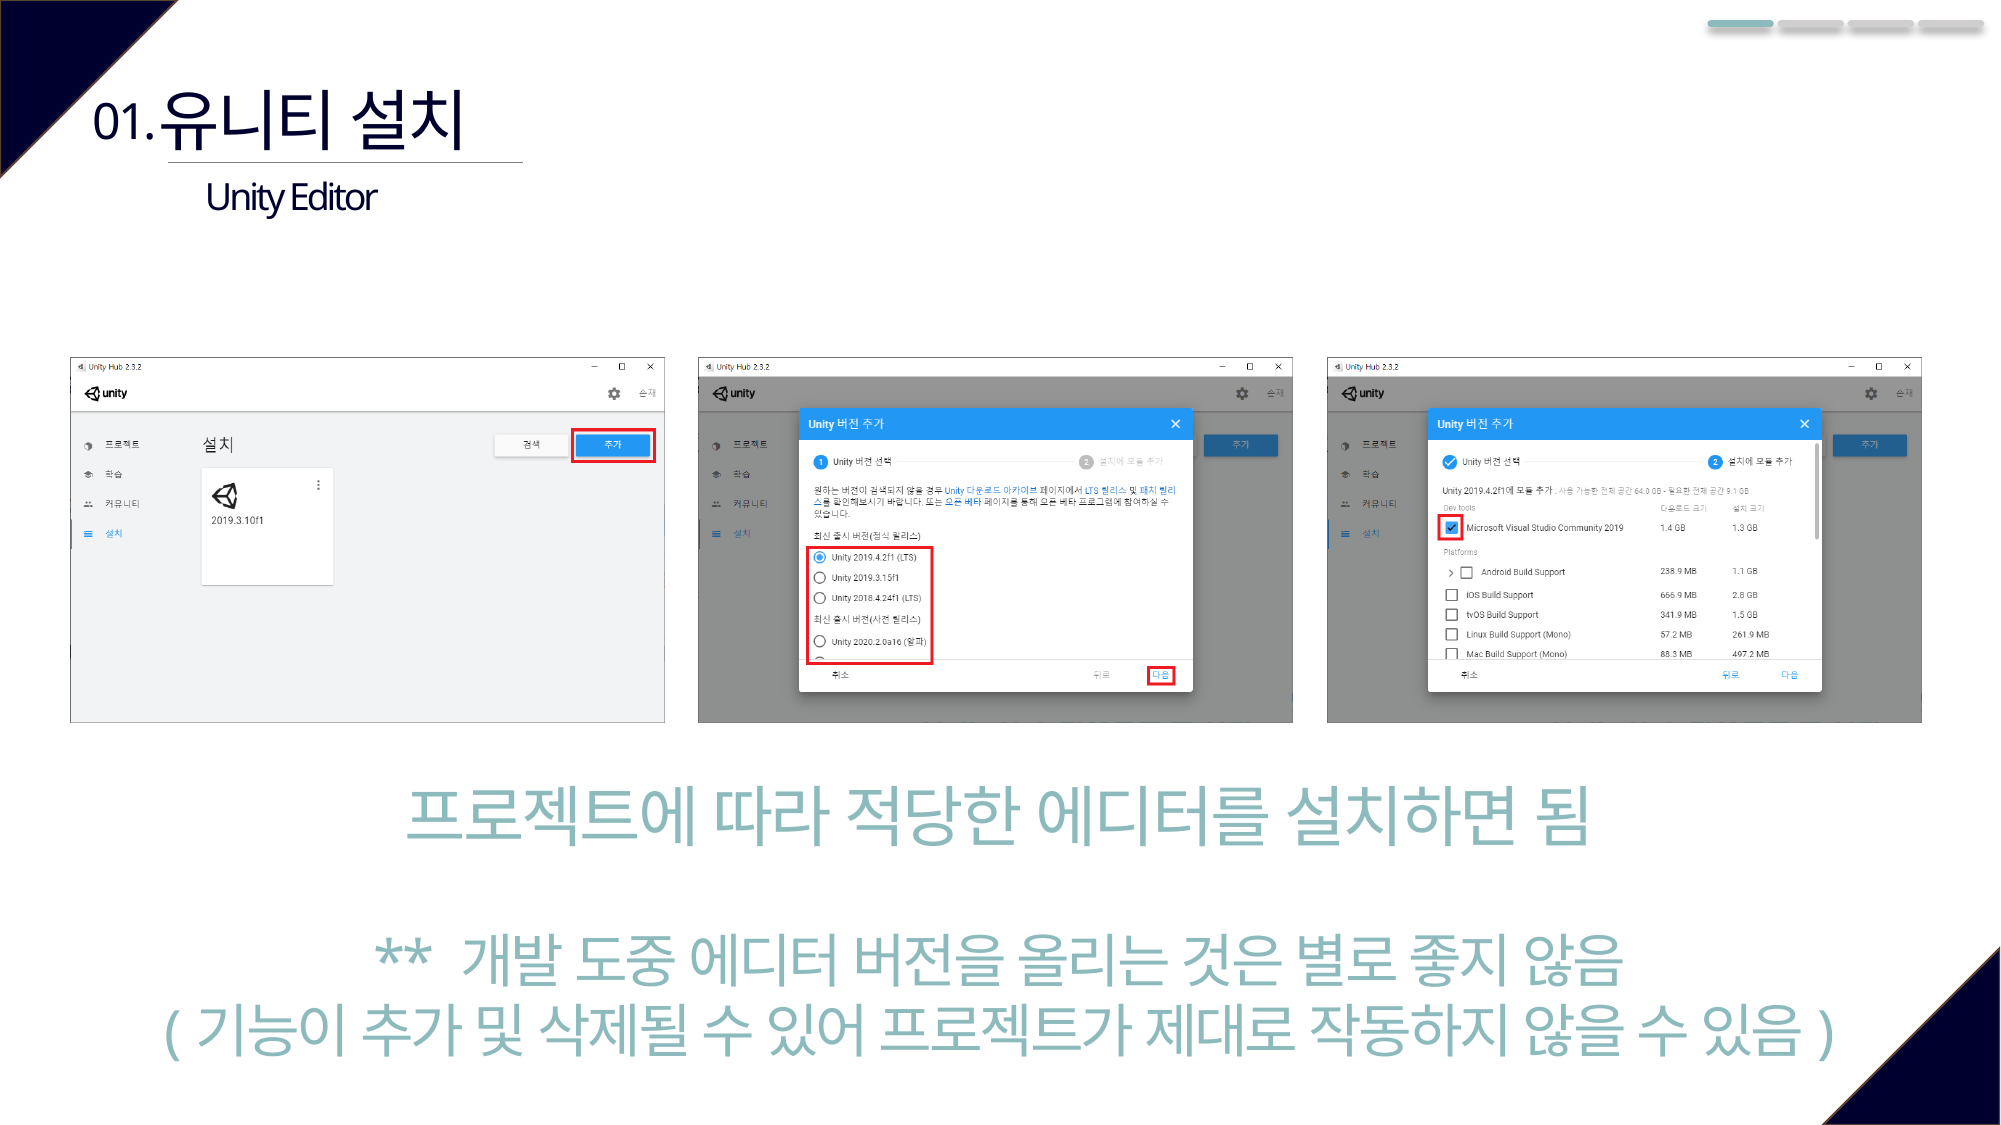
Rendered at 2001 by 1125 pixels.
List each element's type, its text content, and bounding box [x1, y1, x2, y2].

text_box 유니티 설치 [144, 71, 485, 167]
picture [698, 357, 1293, 723]
picture [70, 357, 665, 723]
picture [1327, 357, 1922, 723]
text_box Unity Editor [190, 165, 394, 225]
text_box 01. [78, 81, 172, 157]
text_box 프로젝트에 따라 적당한 에디터를 설치하면 됨 ** 개발 도중 에디터 버전을 올리는 것은 별로 좋지 않음 (기능이 추가 및 삭제될 수 있어 프로젝트가 제대로 작동하지 않을 수 있음) [149, 767, 1851, 1072]
